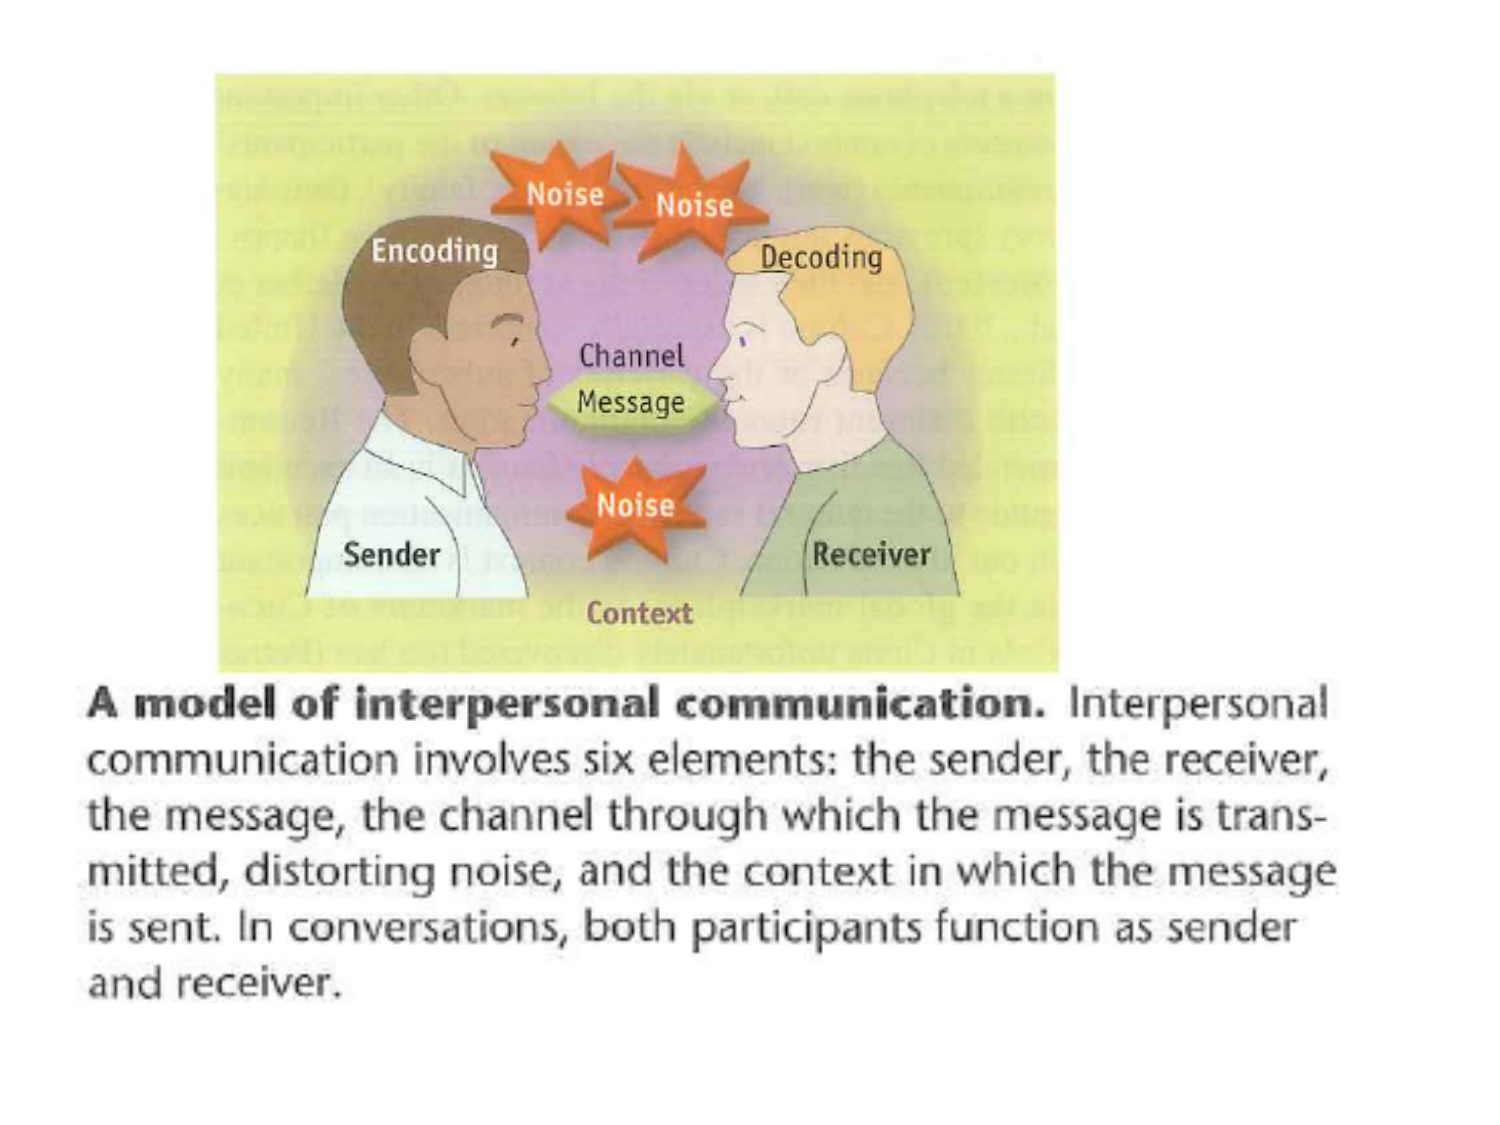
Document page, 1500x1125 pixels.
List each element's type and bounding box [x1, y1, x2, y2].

picture [68, 54, 1377, 1003]
